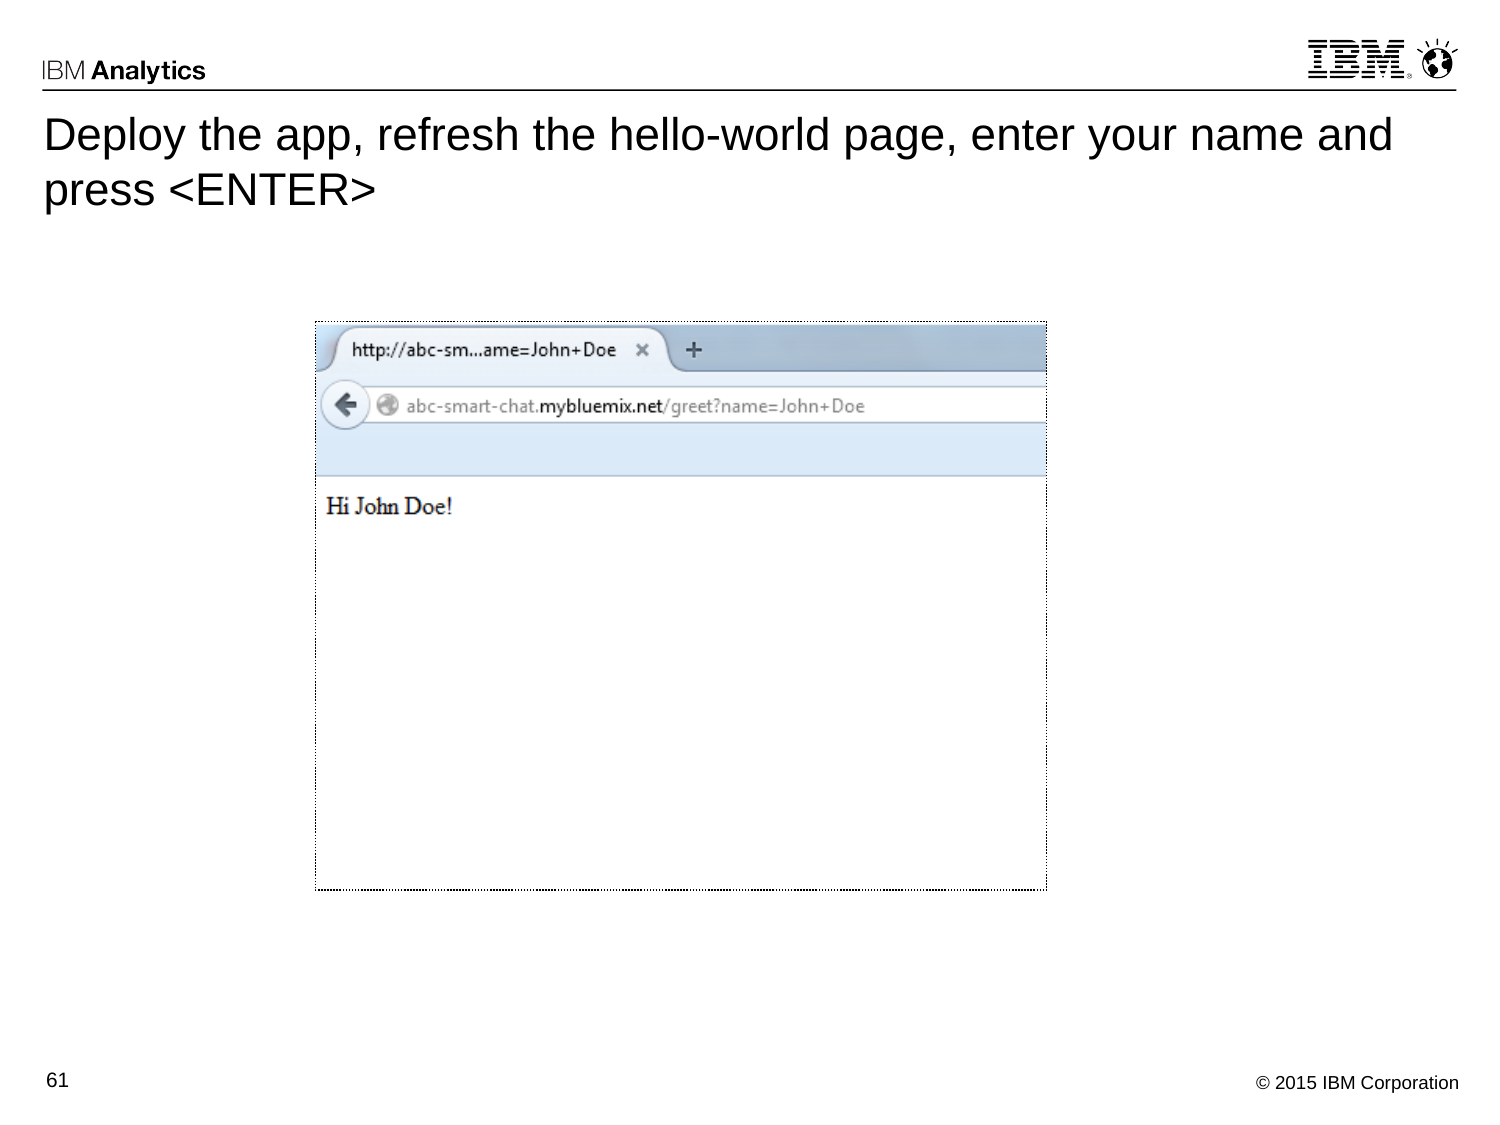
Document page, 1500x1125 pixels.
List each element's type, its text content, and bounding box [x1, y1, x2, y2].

picture [24, 42, 224, 99]
picture [315, 321, 1046, 890]
title Deploy the app, refresh the hello-world page, enter your name and press <ENTER> [43, 97, 1446, 263]
picture [1294, 24, 1469, 91]
